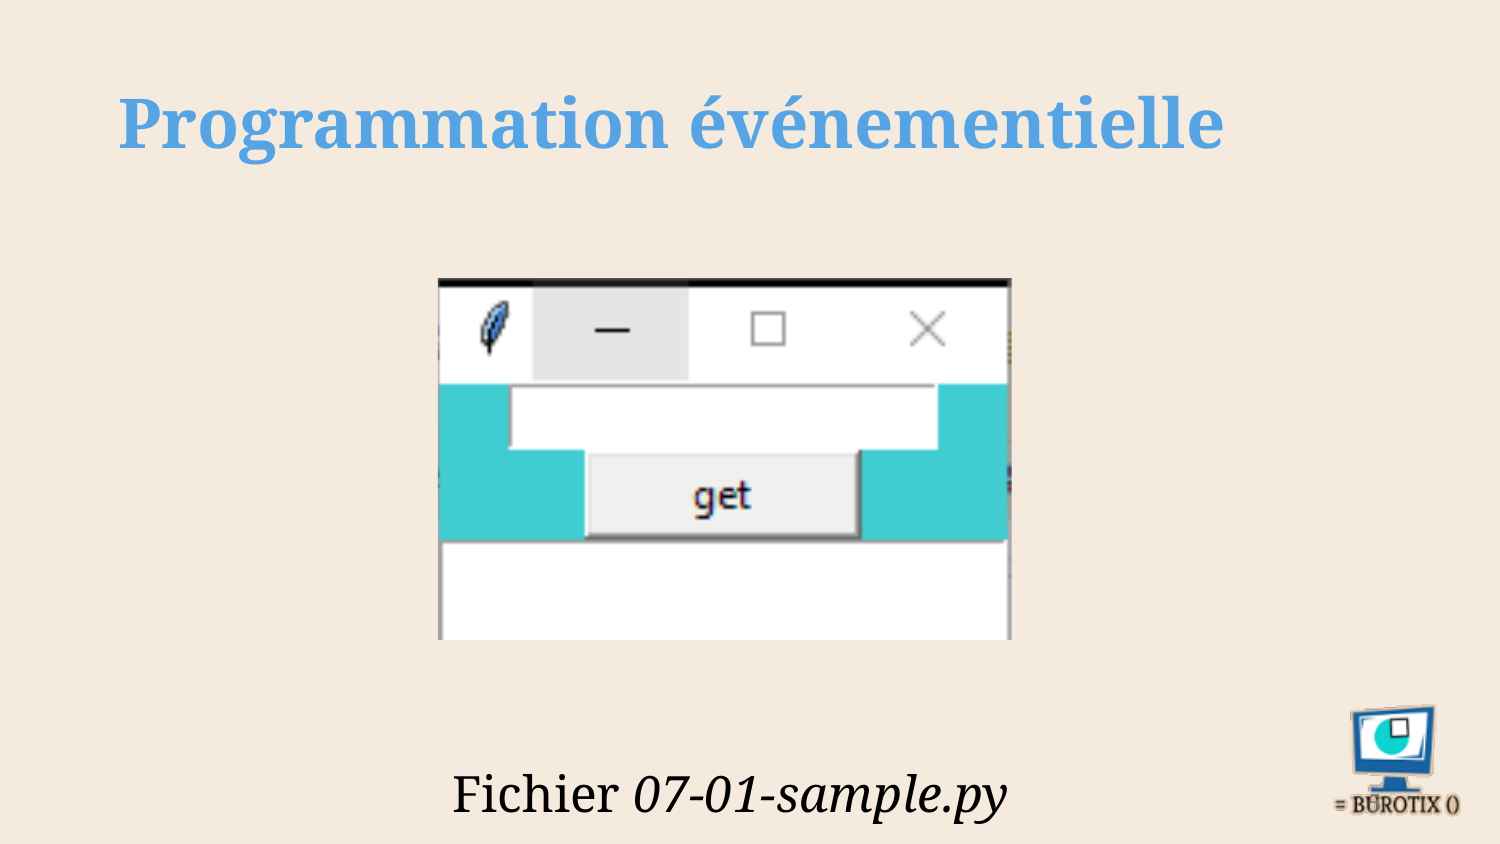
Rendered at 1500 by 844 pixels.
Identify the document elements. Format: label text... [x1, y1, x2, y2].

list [437, 278, 1012, 640]
slide_number 5 [1059, 782, 1397, 828]
title Programmation événementielle [103, 44, 1397, 208]
picture [1332, 703, 1462, 817]
text_box Fichier 07-01-sample.py [437, 754, 1091, 830]
